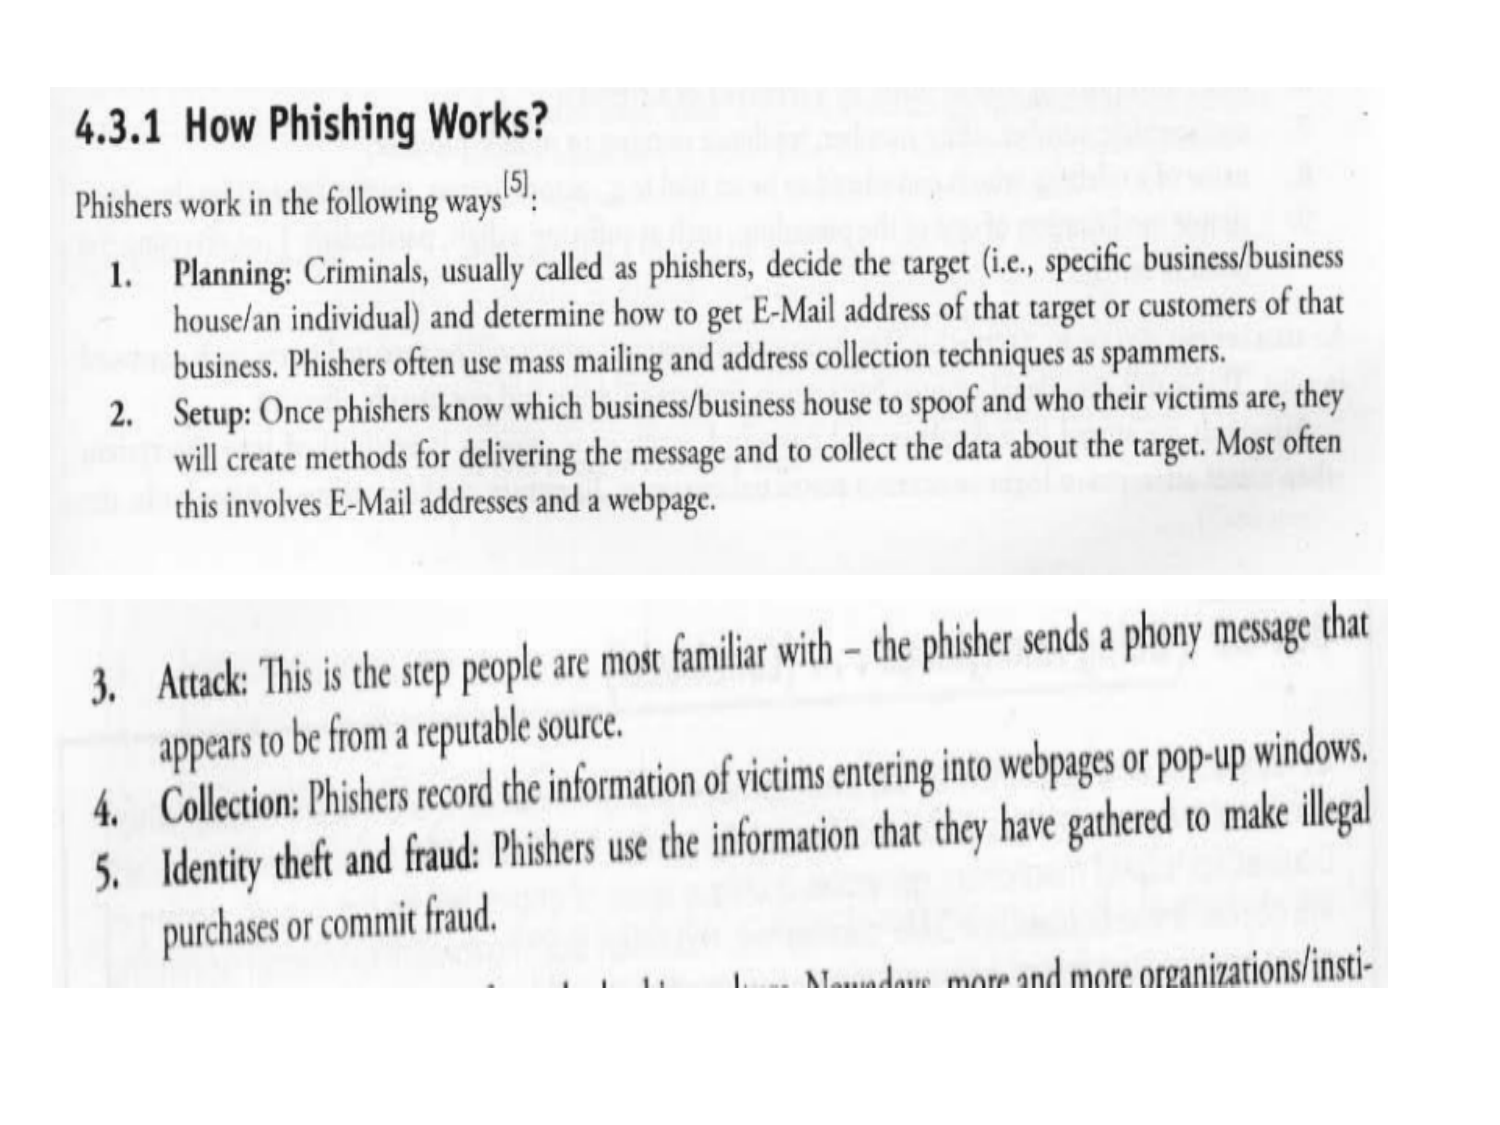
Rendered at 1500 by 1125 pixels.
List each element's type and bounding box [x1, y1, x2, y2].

picture [49, 87, 1385, 576]
picture [52, 599, 1388, 988]
